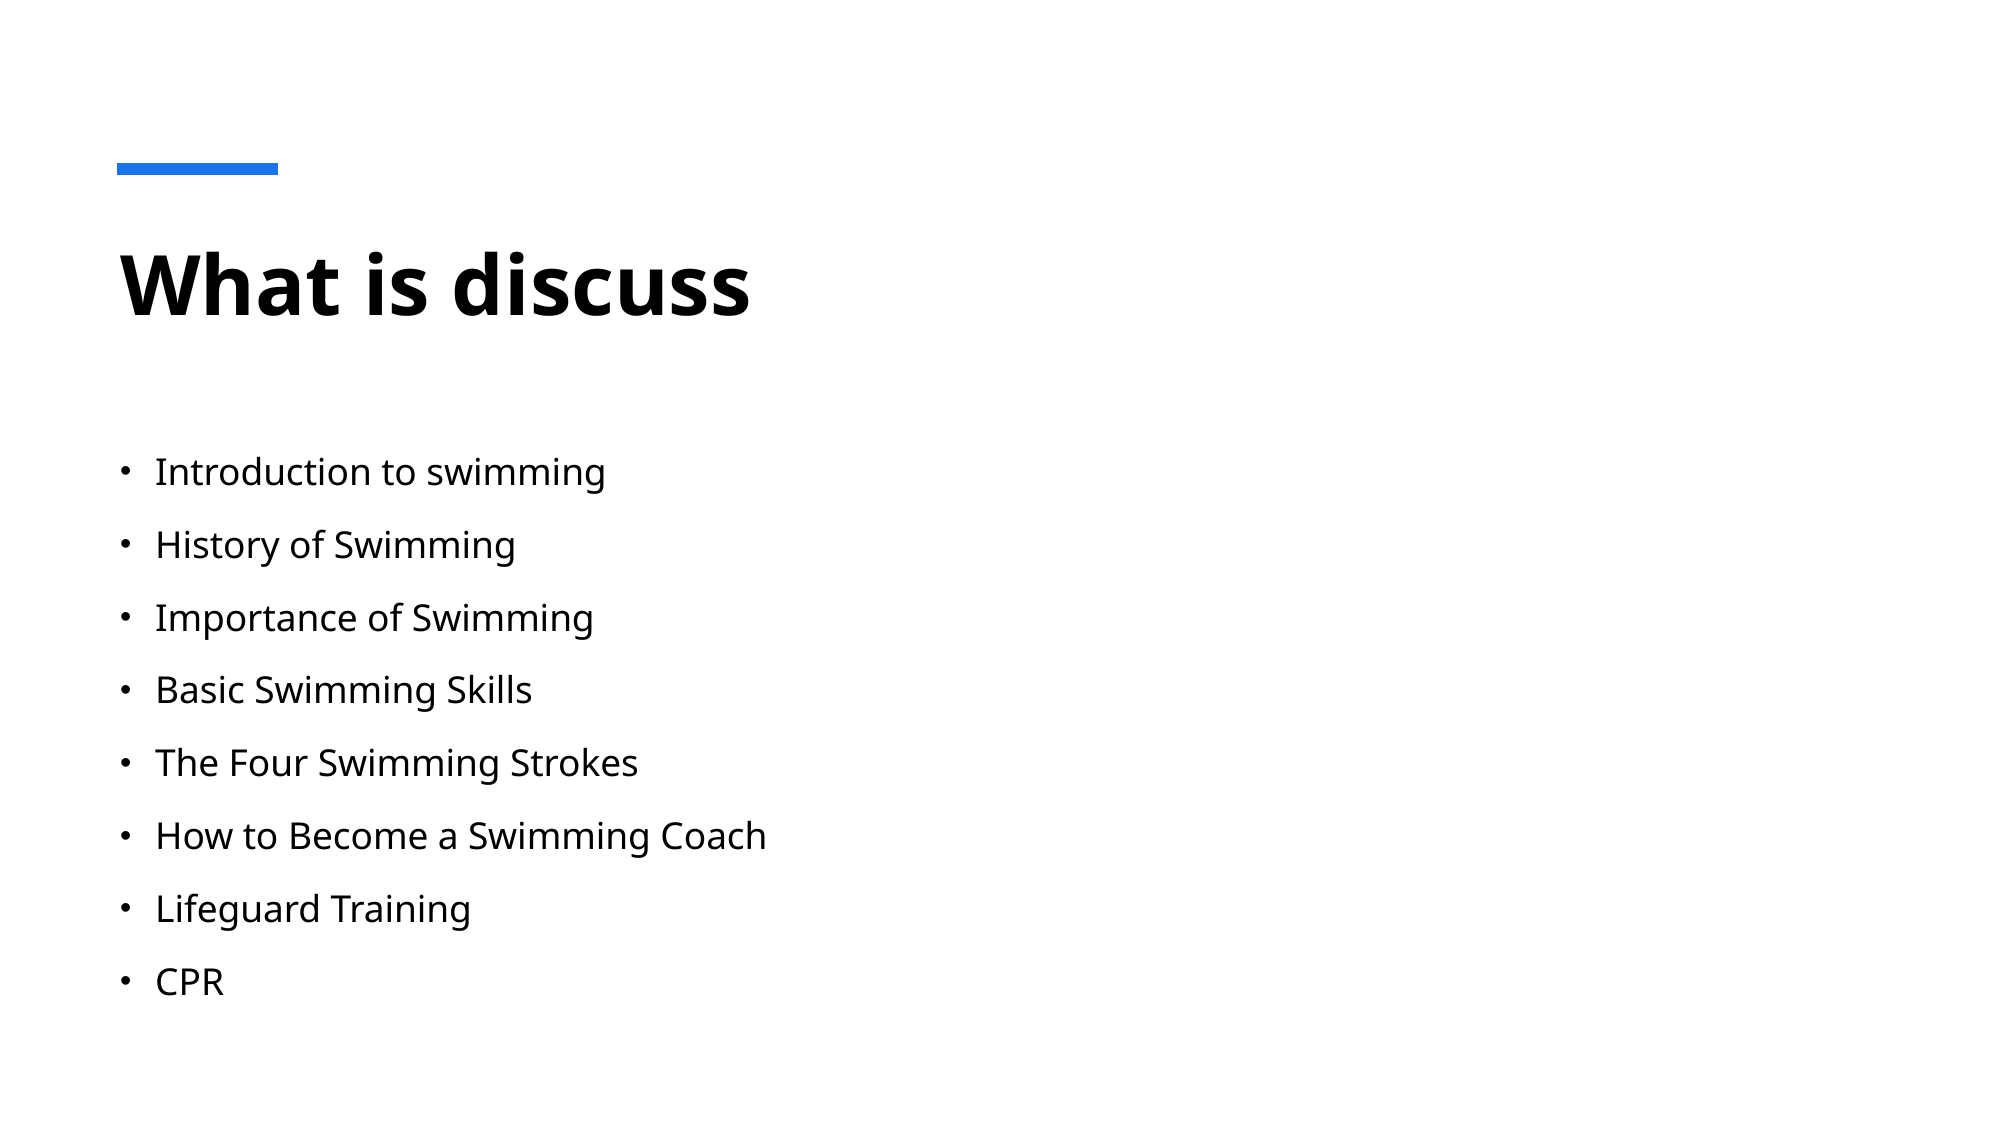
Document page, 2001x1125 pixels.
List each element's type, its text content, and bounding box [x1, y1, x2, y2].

list Introduction to swimming History of Swimming Importance of Swimming Basic Swimming Skills The Four Swimming Strokes How to Become a Swimming Coach Lifeguard Training CPR [105, 431, 1892, 1017]
title What is discuss [105, 224, 1892, 405]
